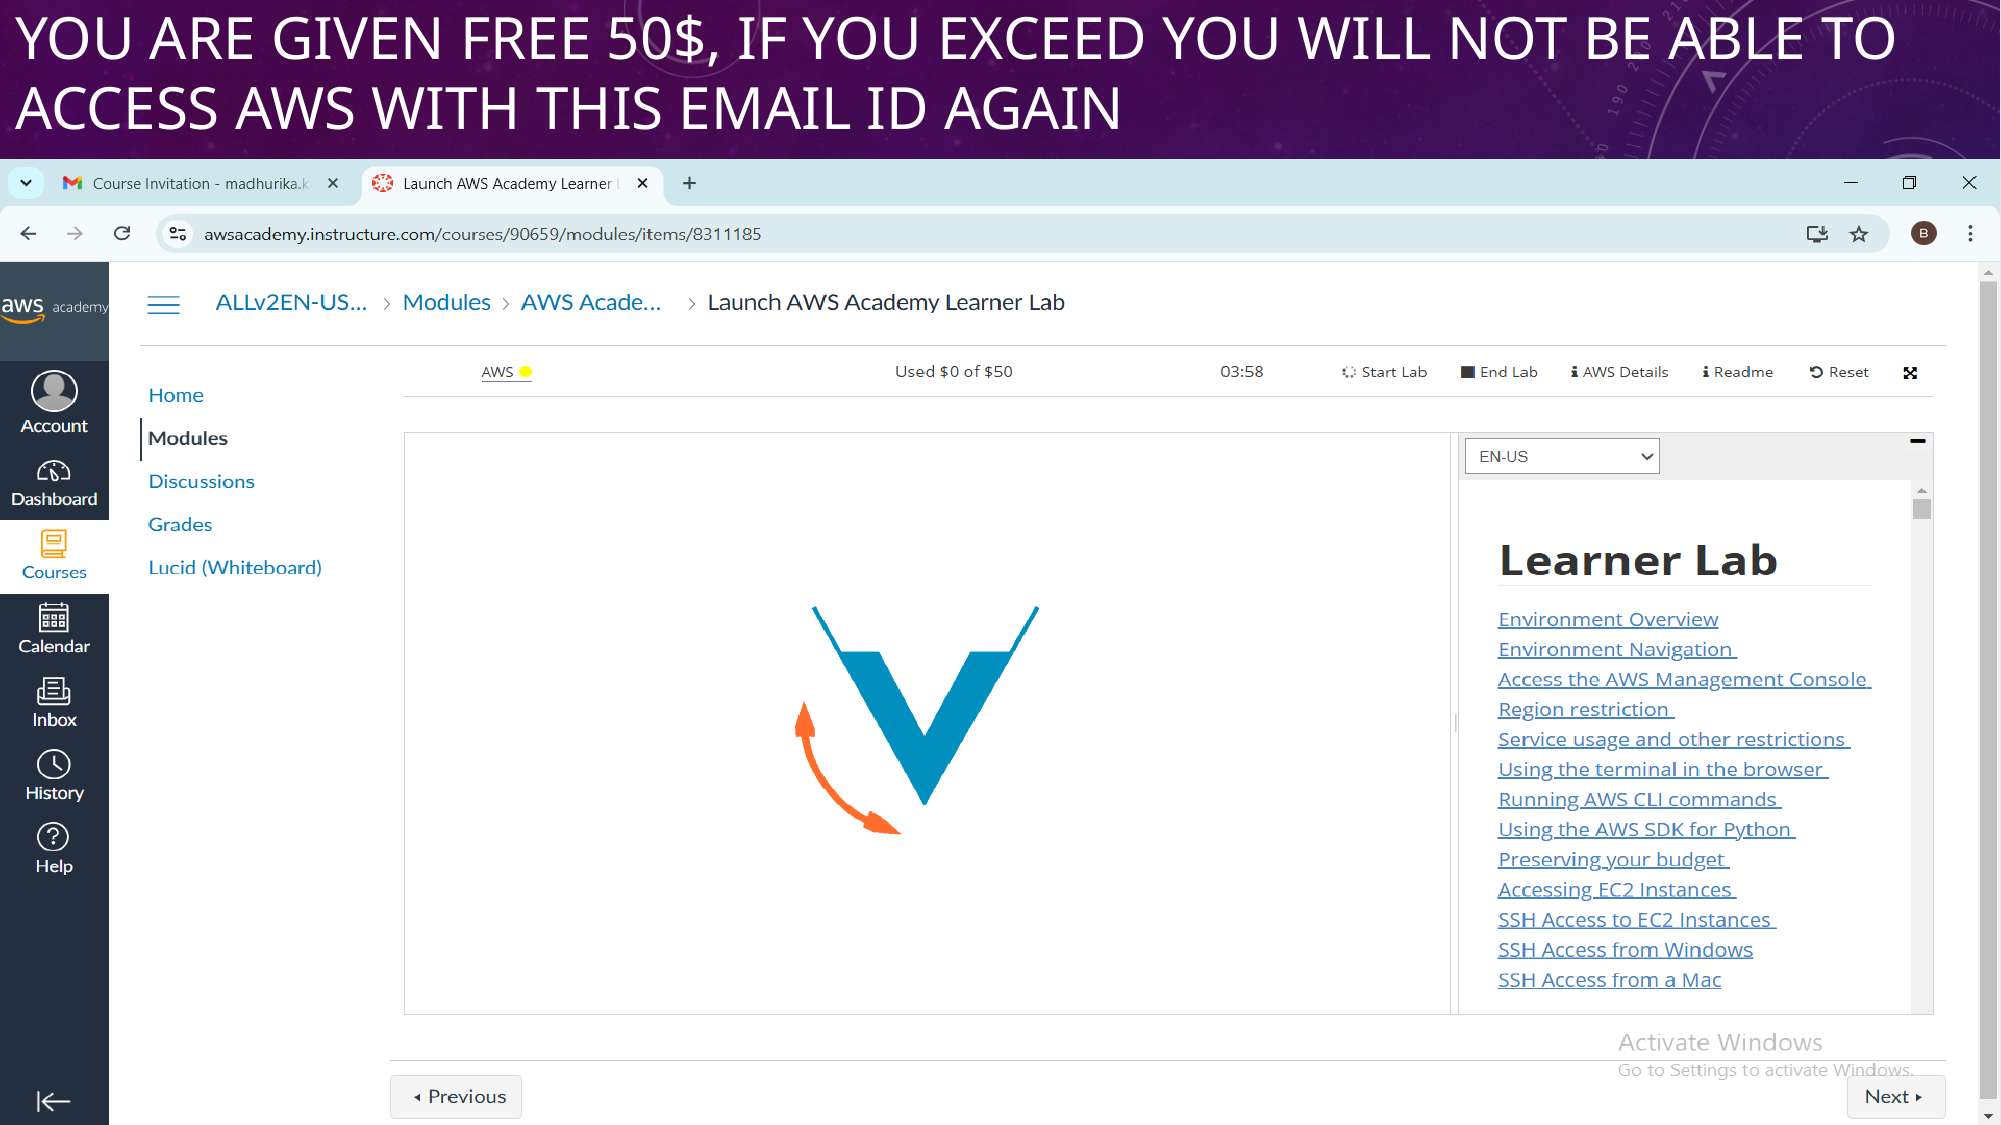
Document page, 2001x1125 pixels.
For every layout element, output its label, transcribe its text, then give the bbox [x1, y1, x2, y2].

title You are given free 50$, if you exceed you will not be able to access AWS with this email id again [0, 0, 2000, 143]
picture [0, 0, 2001, 1125]
